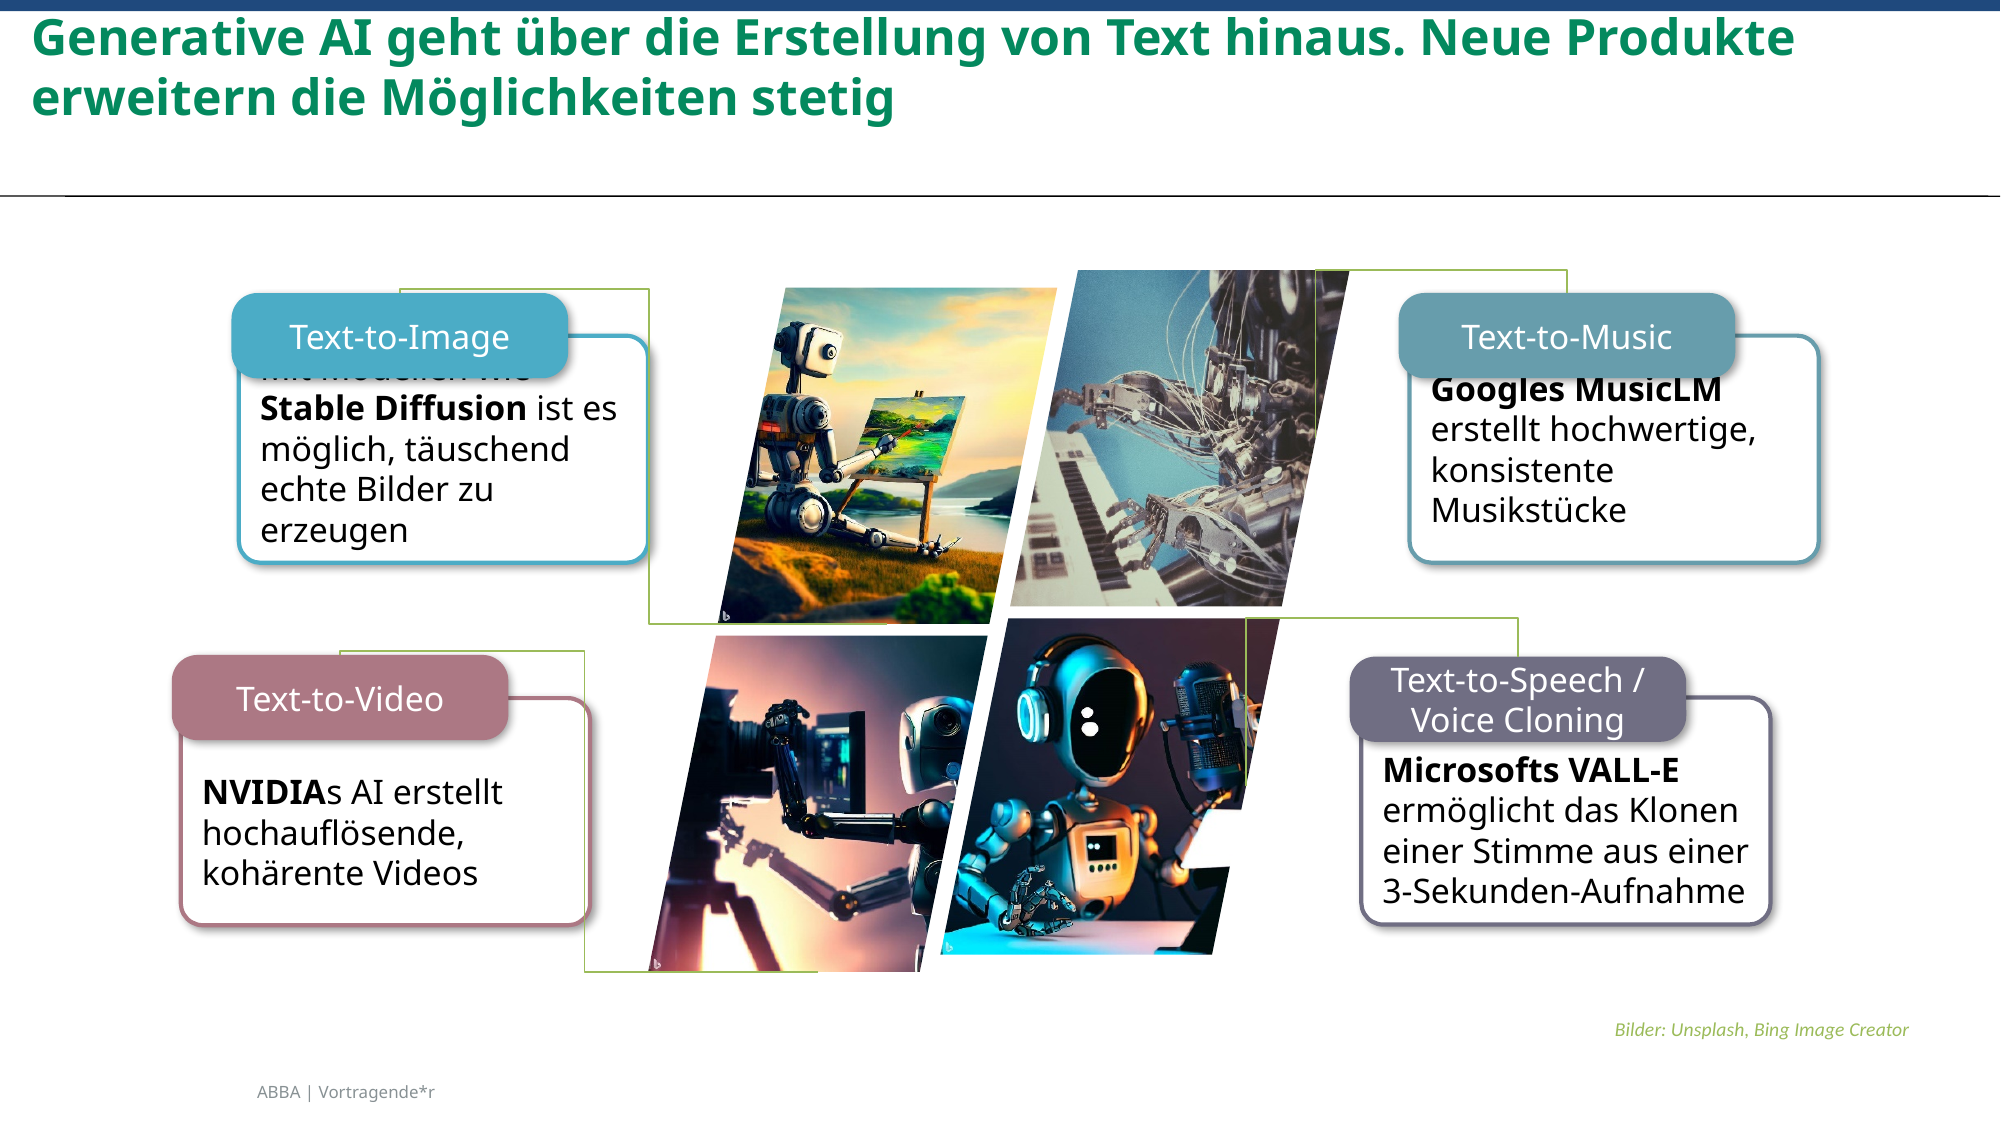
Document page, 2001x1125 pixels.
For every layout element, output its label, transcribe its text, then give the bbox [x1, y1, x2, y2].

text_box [1245, 656, 1519, 787]
footer ABBA | Vortragende*r [257, 1080, 1743, 1104]
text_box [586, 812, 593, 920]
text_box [1349, 656, 1771, 925]
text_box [1315, 292, 1568, 439]
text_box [647, 269, 1350, 973]
list Bilder: Unsplash, Bing Image Creator [90, 1016, 1910, 1041]
text_box Text-to-Video [169, 652, 339, 743]
title Generative AI geht über die Erstellung von Text hinaus. Neue Produkte erweitern die Möglichkeiten stetig [31, 4, 1969, 126]
text_box Text-to-Music [1568, 290, 1738, 381]
text_box NVIDIAs AI erstellt hochauflösende, kohärente Videos [178, 743, 585, 928]
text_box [231, 292, 649, 564]
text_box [339, 654, 683, 805]
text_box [494, 198, 658, 551]
text_box Googles MusicLM erstellt hochwertige, konsistente Musikstücke [1407, 333, 1821, 565]
